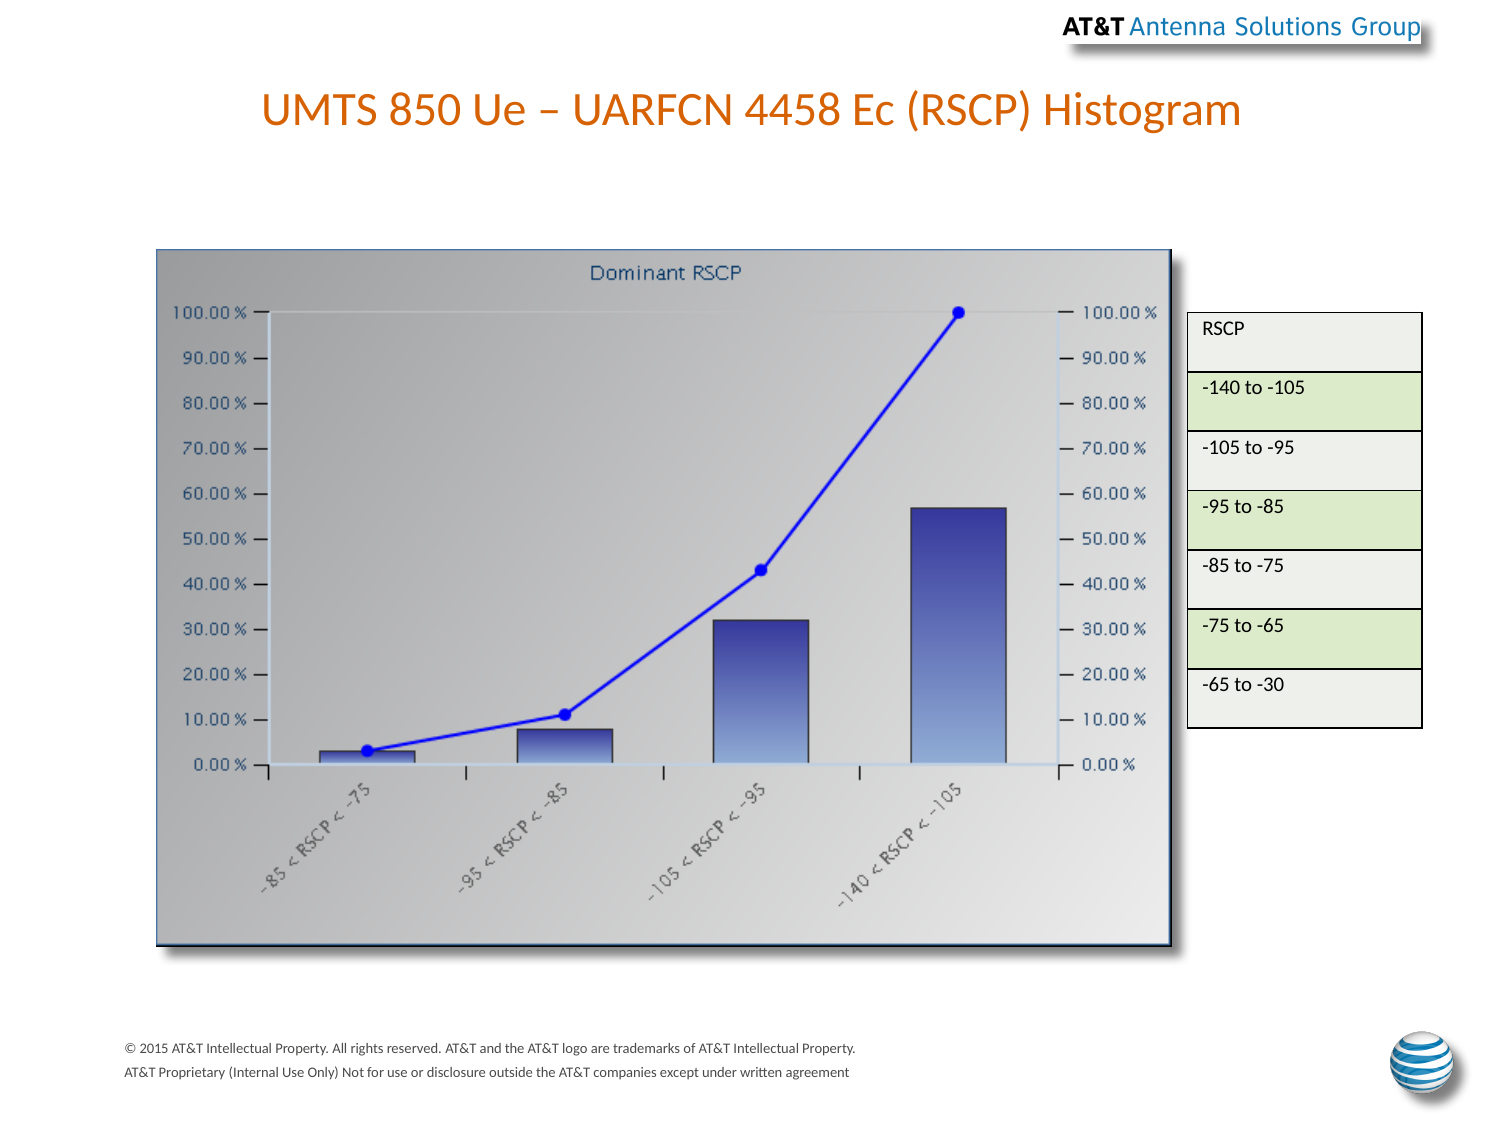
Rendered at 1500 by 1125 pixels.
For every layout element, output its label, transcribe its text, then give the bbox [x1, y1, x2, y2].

text_box © 2015 AT&T Intellectual Property. All rights reserved. AT&T and the AT&T logo are trademarks of AT&T Intellectual Property. [109, 1031, 1204, 1054]
text_box AT&T Proprietary (Internal Use Only) Not for use or disclosure outside the AT&T companies except under written agreement [109, 1054, 1204, 1088]
picture [1062, 15, 1421, 44]
text_box UMTS 850 Ue – UARFCN 4458 Ec (RSCP) Histogram [31, 70, 1485, 143]
table_cell -65 to -30 [1188, 670, 1421, 727]
table_cell -140 to -105 [1188, 373, 1421, 430]
table_cell -105 to -95 [1188, 432, 1421, 490]
picture [1390, 1030, 1454, 1094]
table_cell -85 to -75 [1188, 551, 1421, 608]
picture [155, 249, 1173, 947]
table_cell -95 to -85 [1188, 491, 1421, 549]
table_cell -75 to -65 [1188, 610, 1421, 668]
table_header RSCP [1188, 313, 1421, 371]
